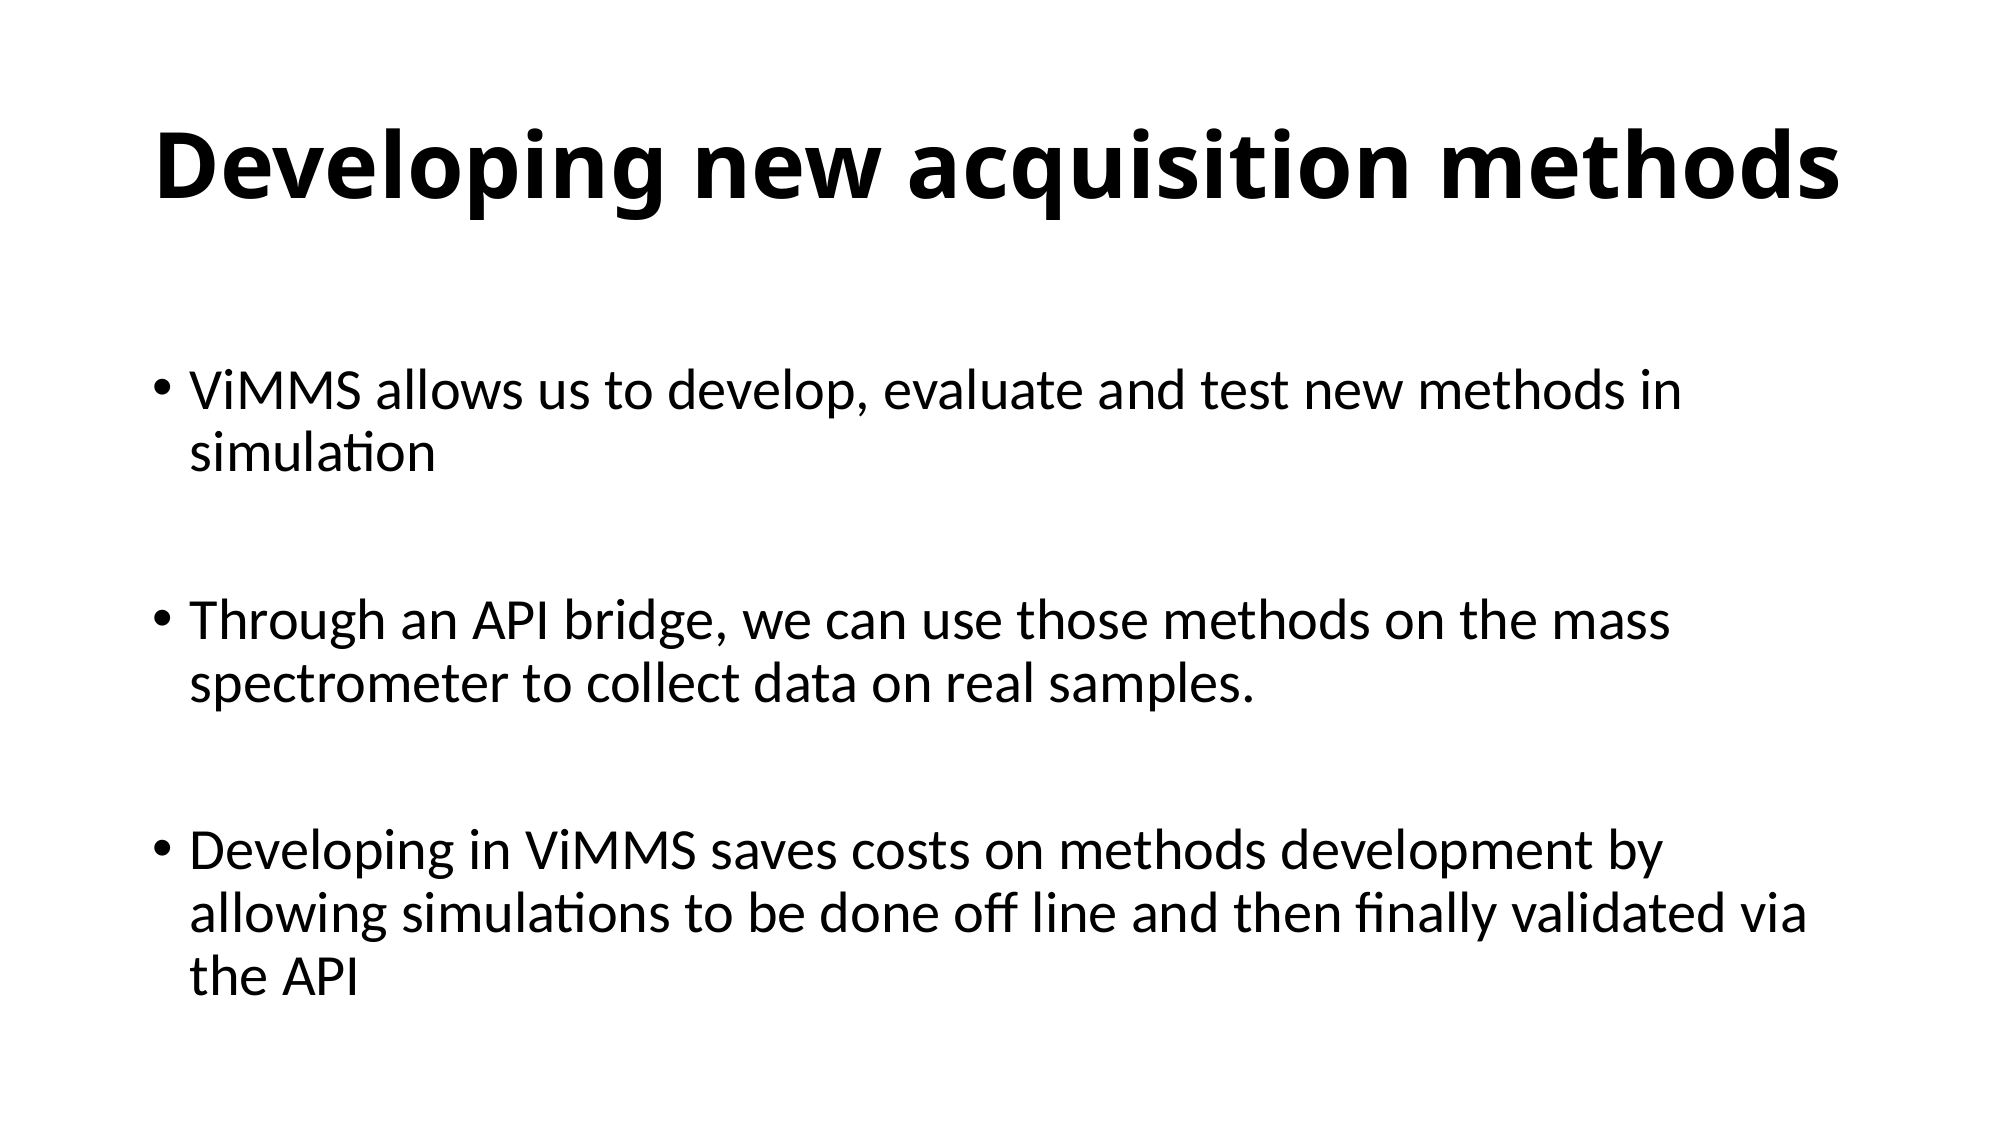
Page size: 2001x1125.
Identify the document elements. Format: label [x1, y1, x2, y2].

title [137, 59, 1863, 278]
list [137, 351, 1863, 1066]
